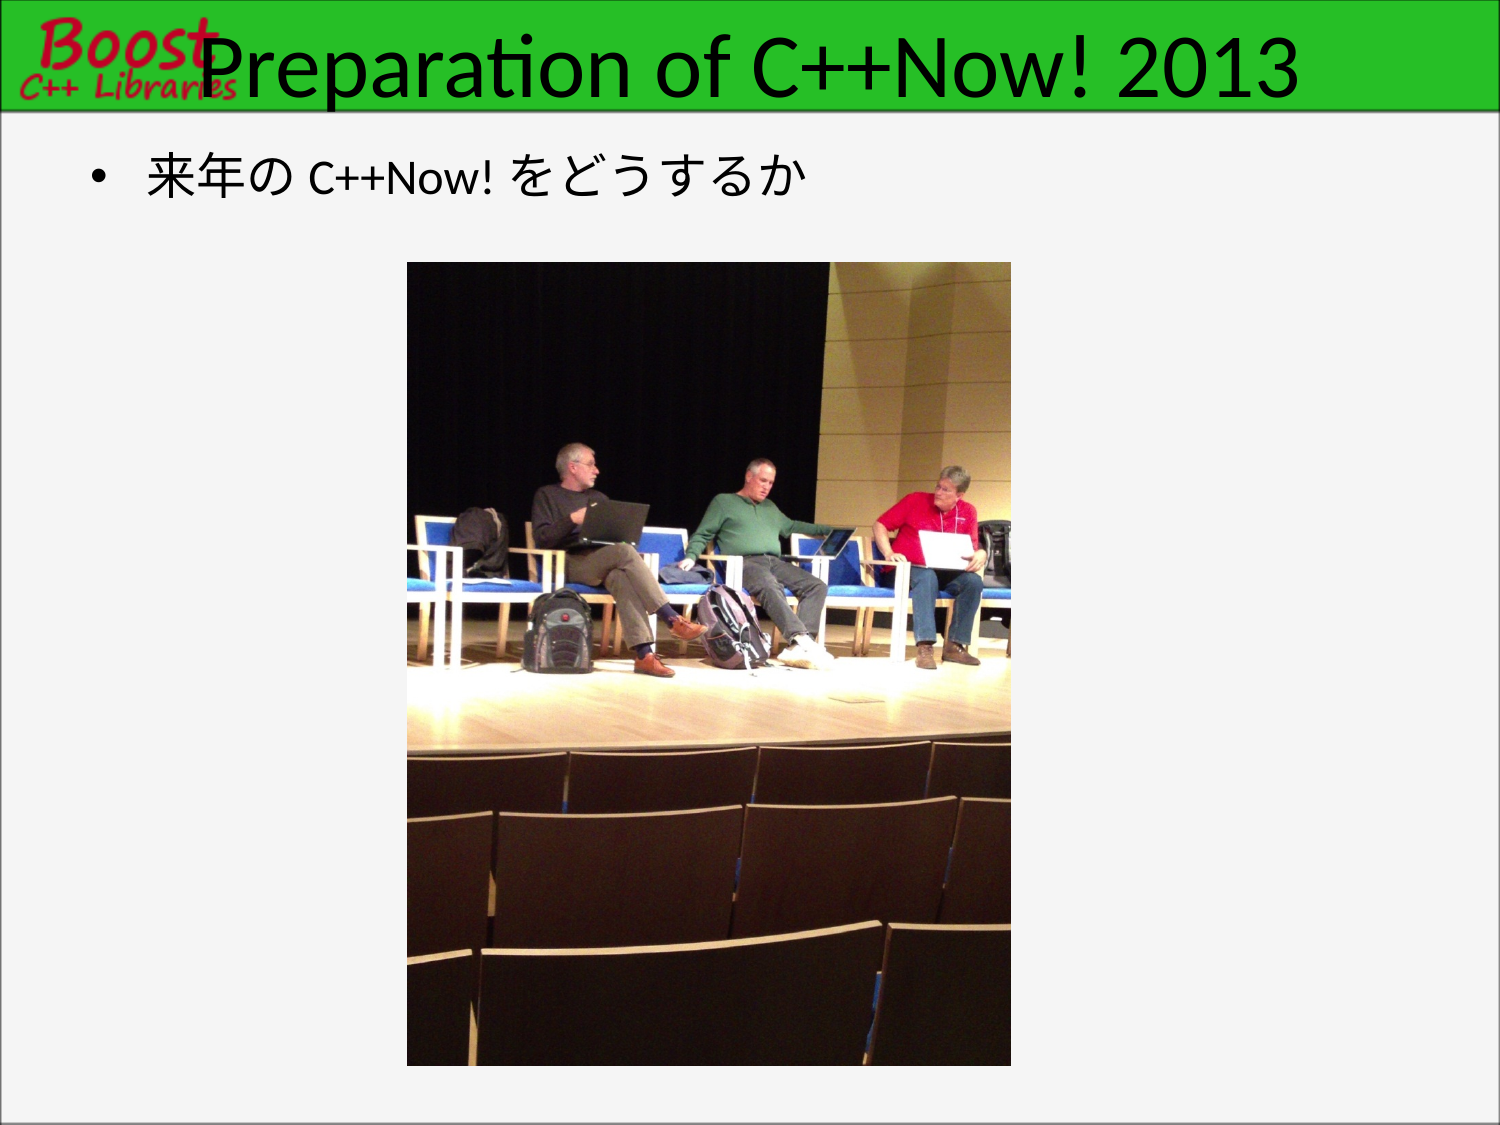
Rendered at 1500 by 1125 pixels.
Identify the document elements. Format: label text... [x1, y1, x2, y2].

title Preparation of C++Now! 2013 [75, 7, 1425, 114]
list 来年のC++Now!をどうするか [75, 137, 1425, 220]
picture [0, 0, 1500, 1125]
